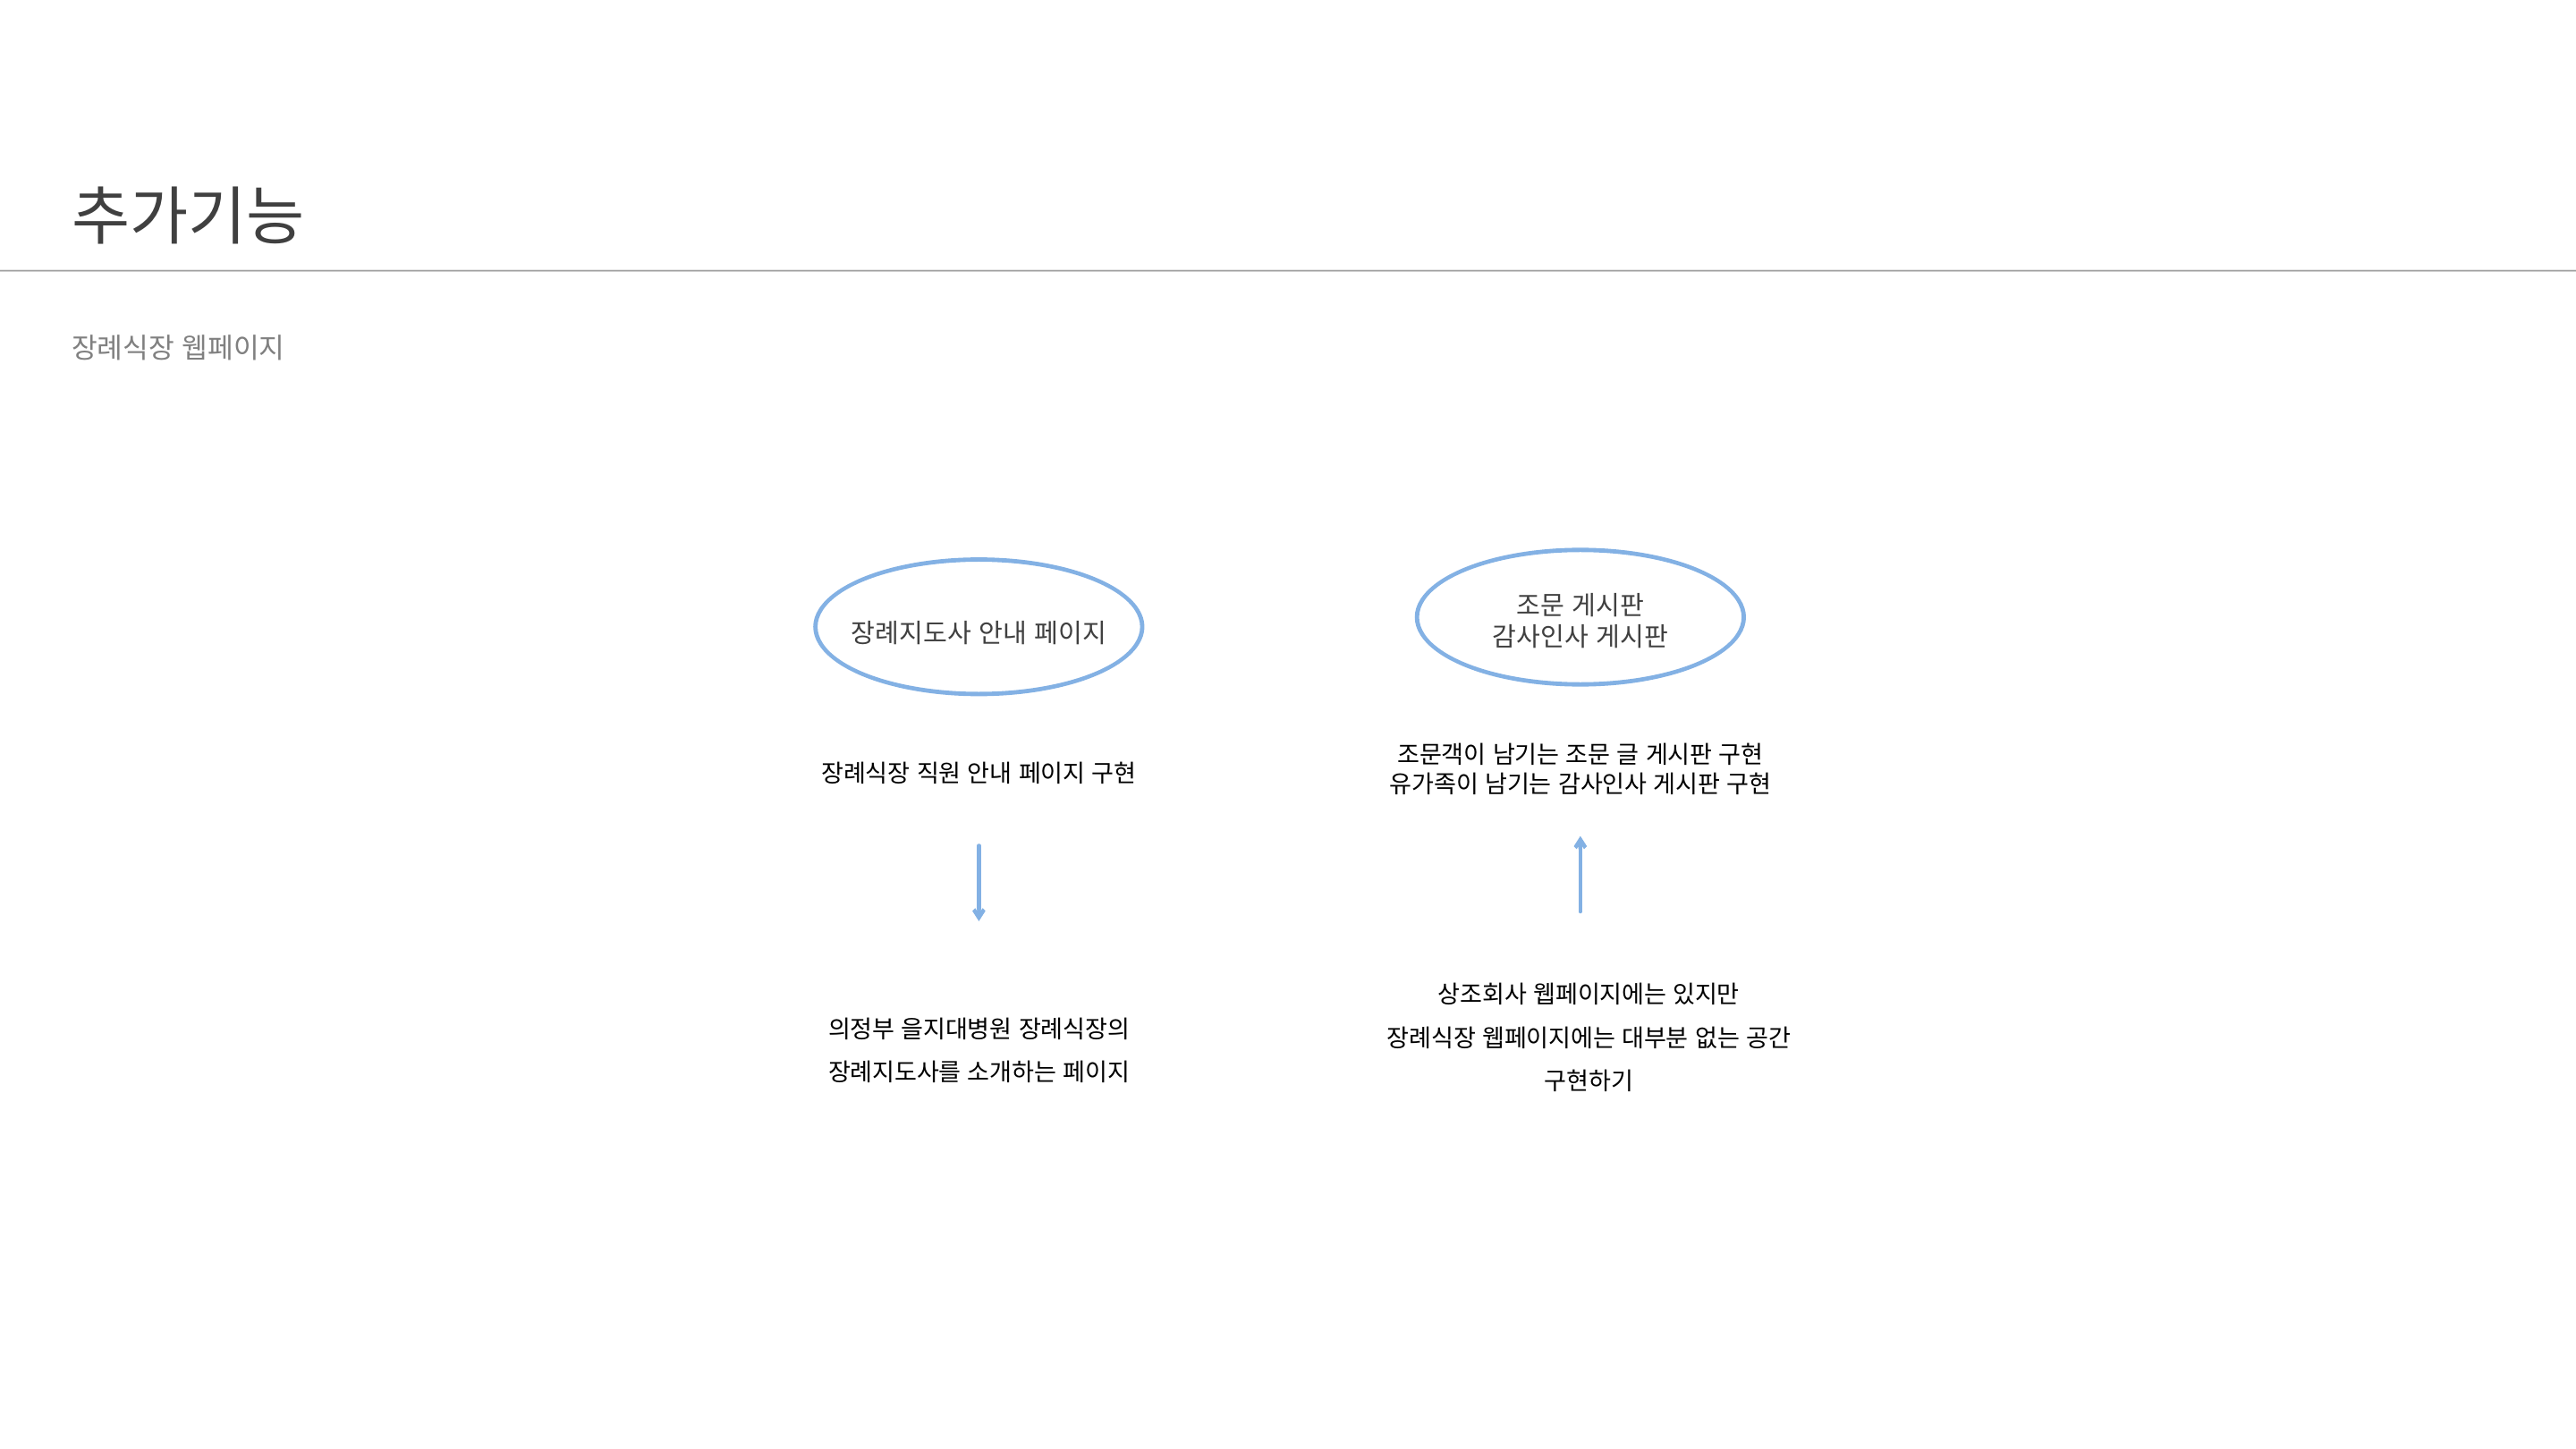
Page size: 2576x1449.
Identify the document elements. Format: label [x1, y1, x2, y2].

text_box [769, 547, 1807, 1103]
text_box [0, 0, 2576, 1449]
